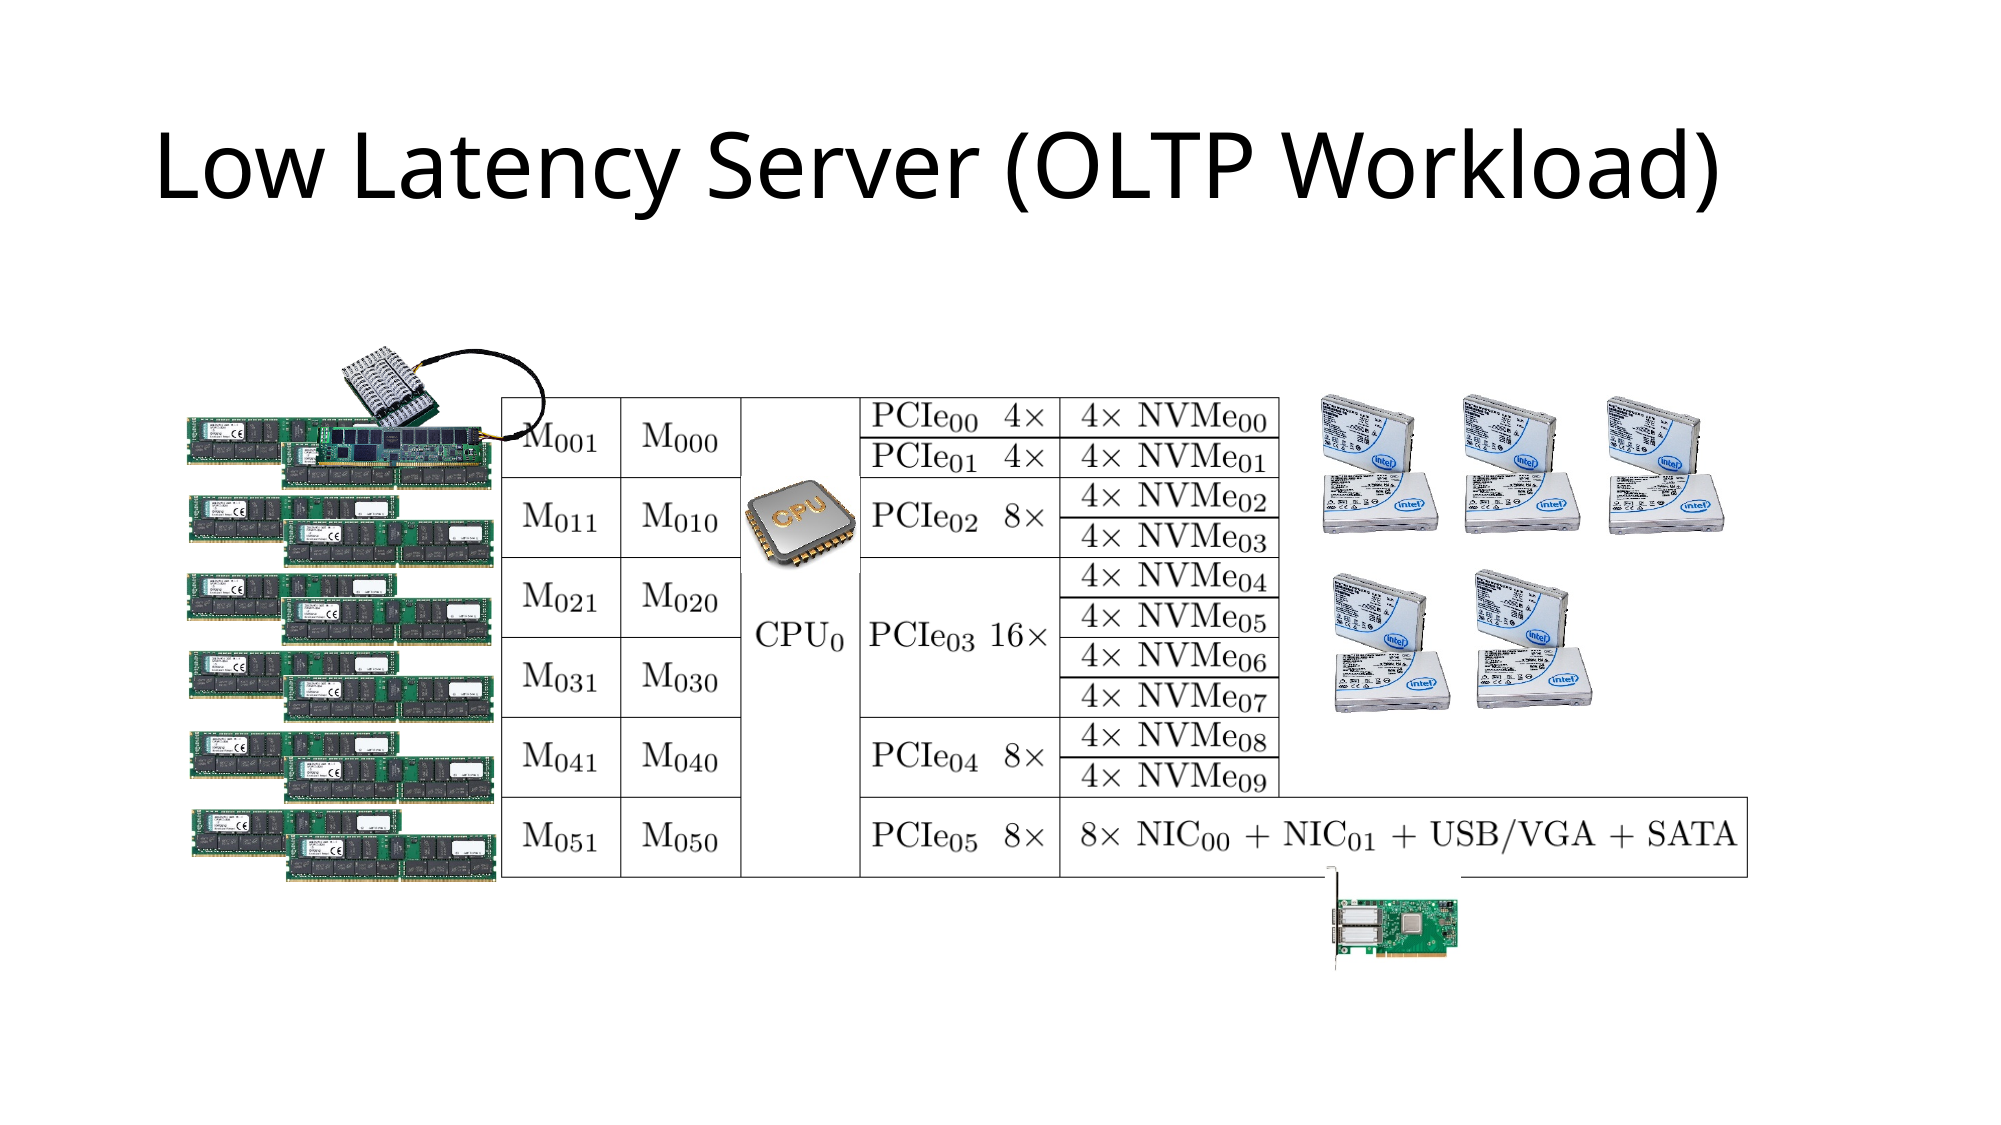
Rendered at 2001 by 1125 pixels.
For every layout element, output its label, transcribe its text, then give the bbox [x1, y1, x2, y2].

title Low Latency Server (OLTP Workload) [137, 59, 1863, 278]
picture [186, 340, 1765, 972]
